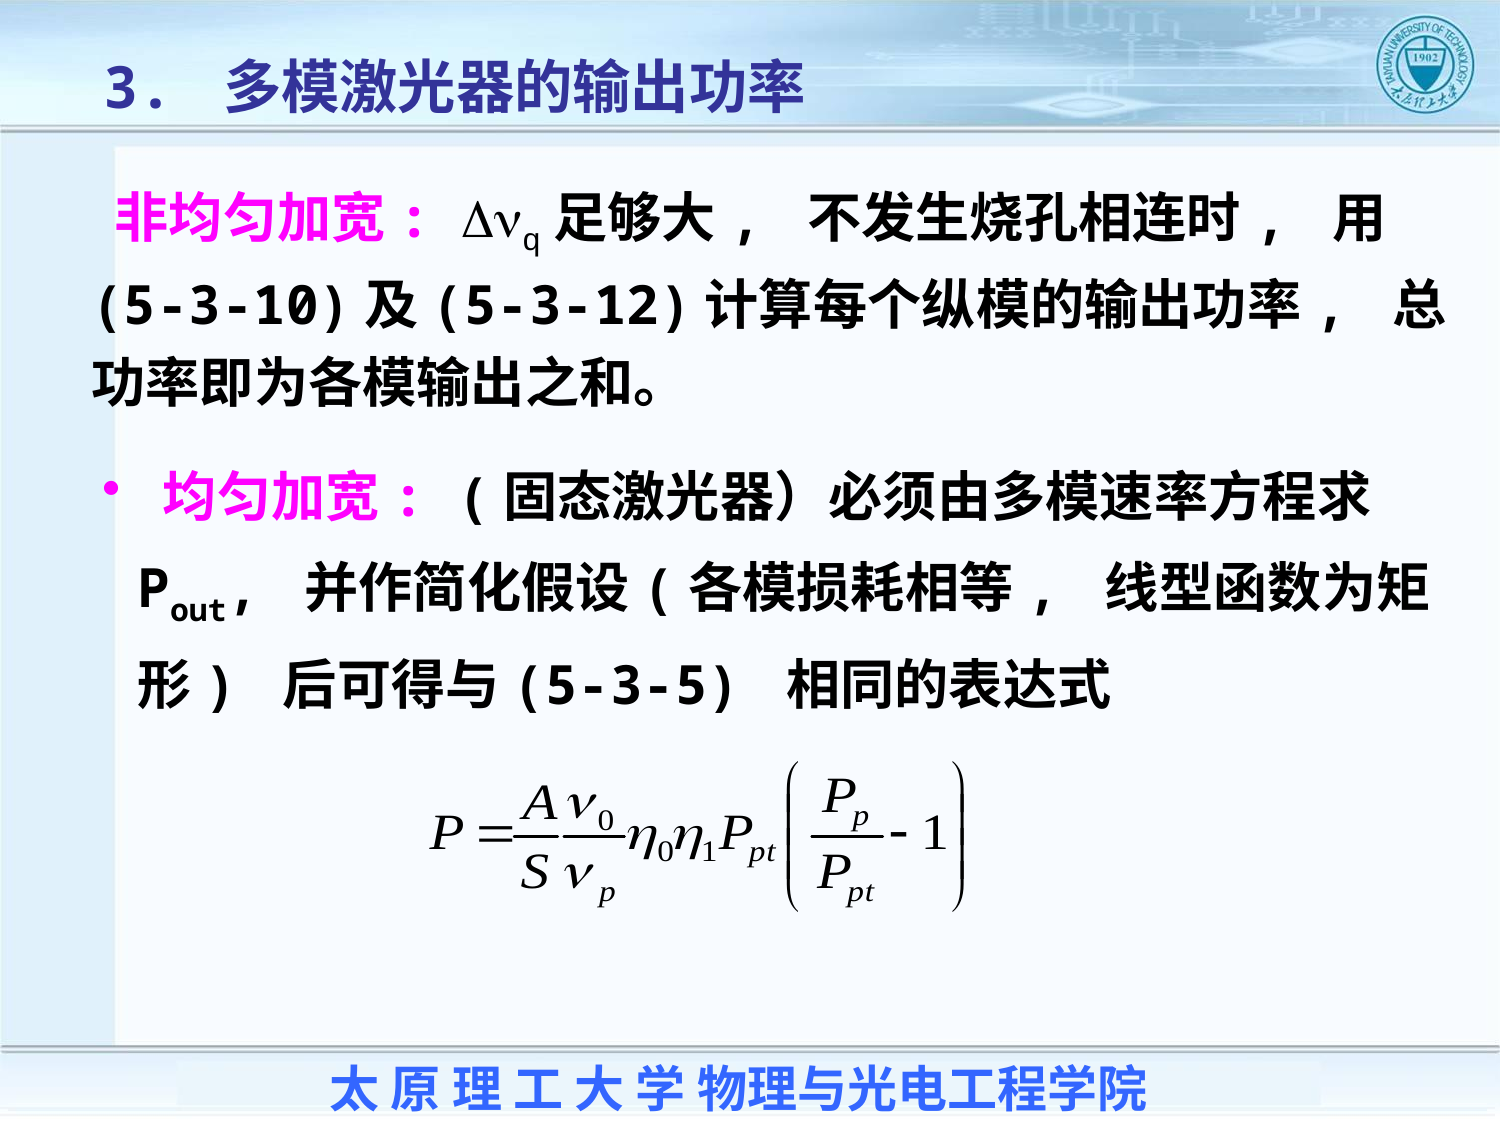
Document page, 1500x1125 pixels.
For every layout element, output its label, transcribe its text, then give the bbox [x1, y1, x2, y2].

picture [0, 0, 1500, 1123]
text_box 均匀加宽: (固态激光器）必须由多模速率方程求Pout, 并作简化假设(各模损耗相等, 线型函数为矩形) 后可得与(5-3-5) 相同的表达式 [87, 432, 1500, 723]
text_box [419, 751, 982, 922]
text_box 非均匀加宽: Dnq足够大, 不发生烧孔相连时, 用(5-3-10)及(5-3-12)计算每个纵模的输出功率, 总功率即为各模输出之和。 [76, 160, 1463, 421]
text_box 3. 多模激光器的输出功率 [53, 42, 857, 128]
